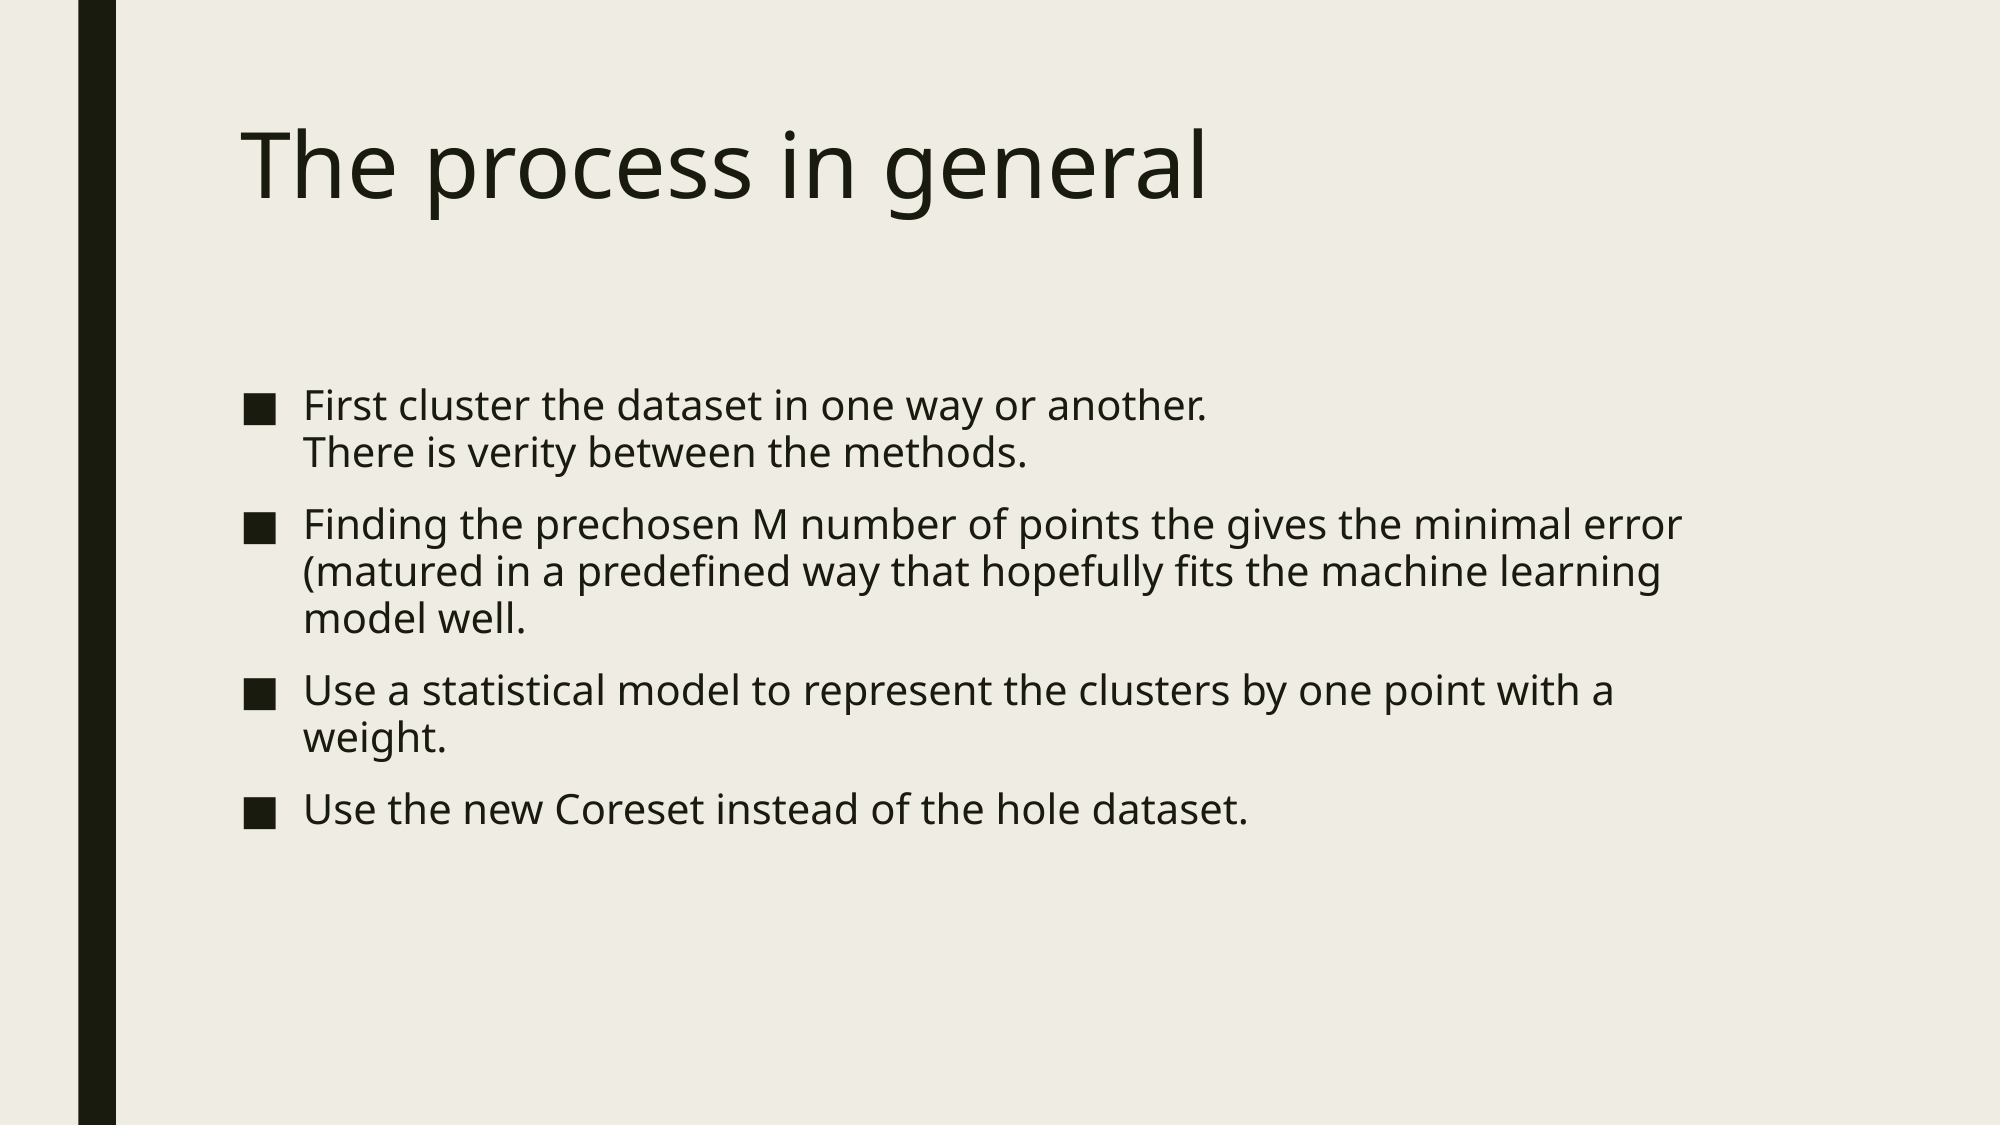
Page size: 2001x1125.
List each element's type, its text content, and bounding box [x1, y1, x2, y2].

title The process in general [225, 112, 1800, 235]
list First cluster the dataset in one way or another. There is verity between the methods. Finding the prechosen M number of points the gives the minimal error (matured in a predefined way that hopefully fits the machine learning model well. Use a statistical model to represent the clusters by one point with a weight. Use the new Coreset instead of the hole dataset. [225, 375, 1755, 963]
